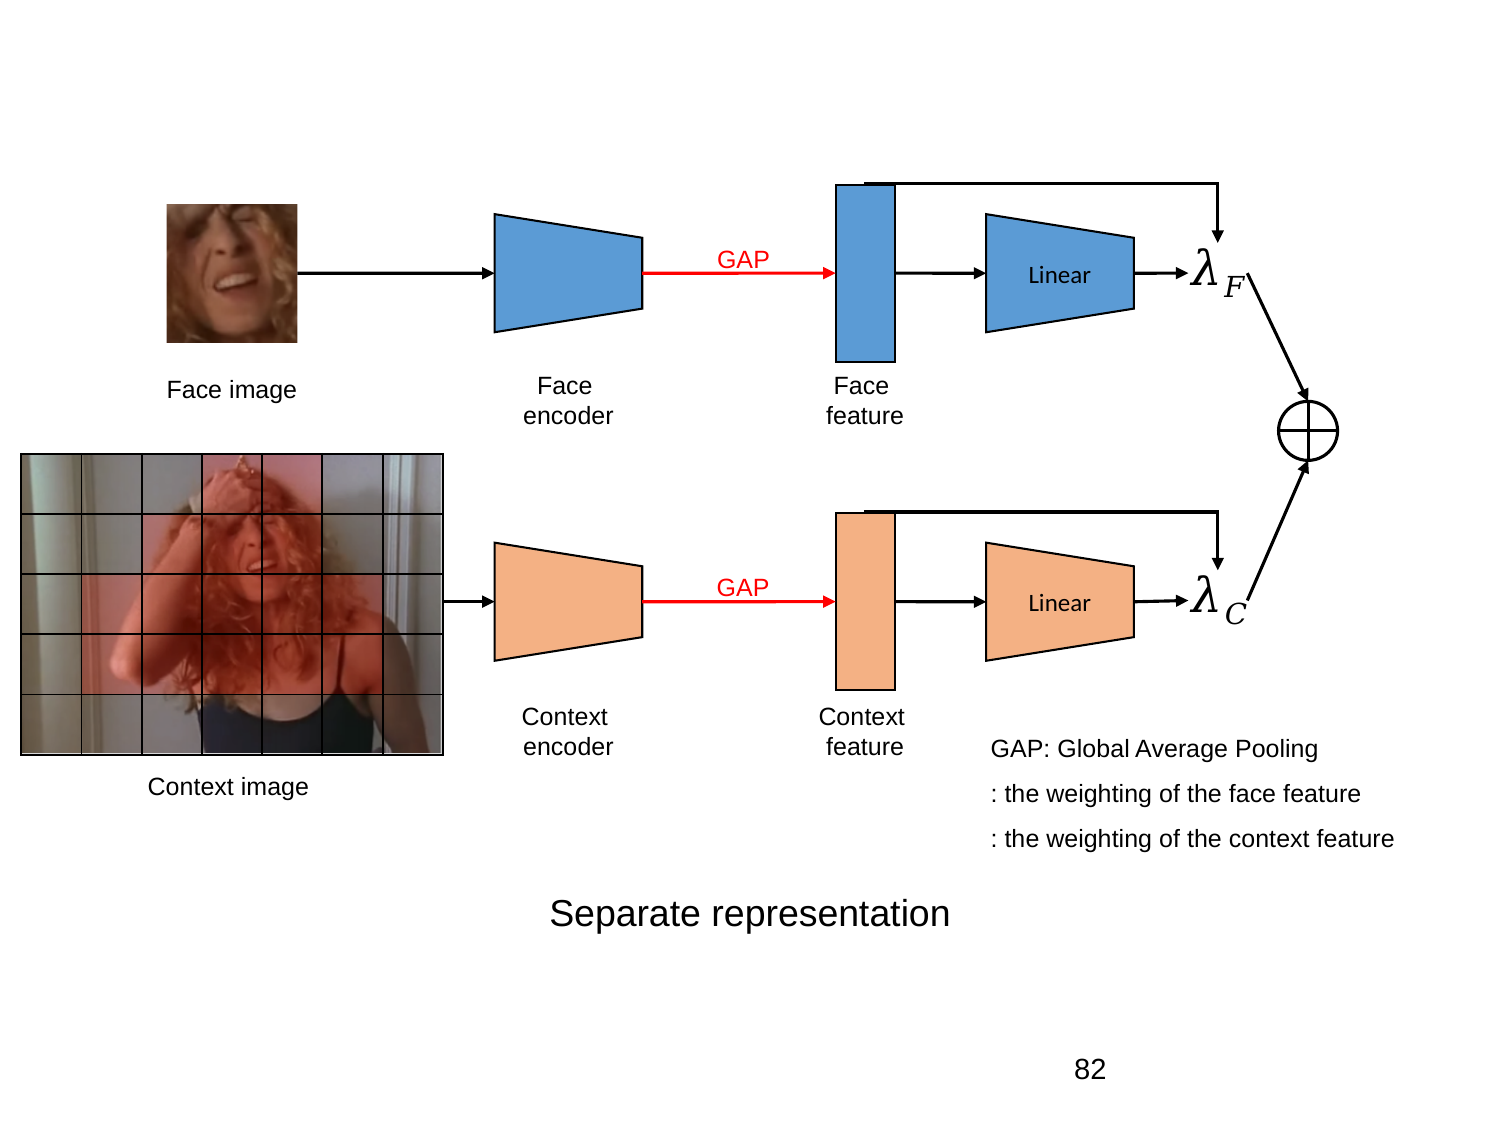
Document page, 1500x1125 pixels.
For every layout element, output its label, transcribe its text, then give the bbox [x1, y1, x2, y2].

text_box [493, 212, 644, 334]
text_box Context feature [718, 692, 1061, 768]
text_box Context encoder [419, 692, 718, 768]
text_box Face image [44, 366, 419, 411]
text_box Face feature [718, 361, 1012, 437]
text_box Linear [985, 541, 1012, 662]
text_box Face encoder [419, 361, 718, 437]
text_box [493, 541, 644, 662]
text_box GAP [654, 564, 833, 601]
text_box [1247, 460, 1308, 601]
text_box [1247, 273, 1308, 402]
picture [21, 455, 443, 753]
text_box Separate representation [433, 881, 1067, 942]
text_box Linear [1071, 226, 1135, 320]
picture [166, 204, 298, 343]
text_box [1278, 401, 1338, 461]
slide_number 82 [1059, 1042, 1397, 1103]
text_box GAP [654, 274, 833, 281]
text_box GAP [654, 602, 833, 609]
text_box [1012, 365, 1071, 718]
text_box [835, 184, 896, 361]
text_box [1012, 37, 1071, 365]
text_box Context image [44, 763, 420, 808]
text_box GAP [654, 235, 833, 273]
text_box Linear [1071, 555, 1135, 649]
text_box [835, 512, 896, 691]
text_box Linear [985, 212, 1012, 334]
